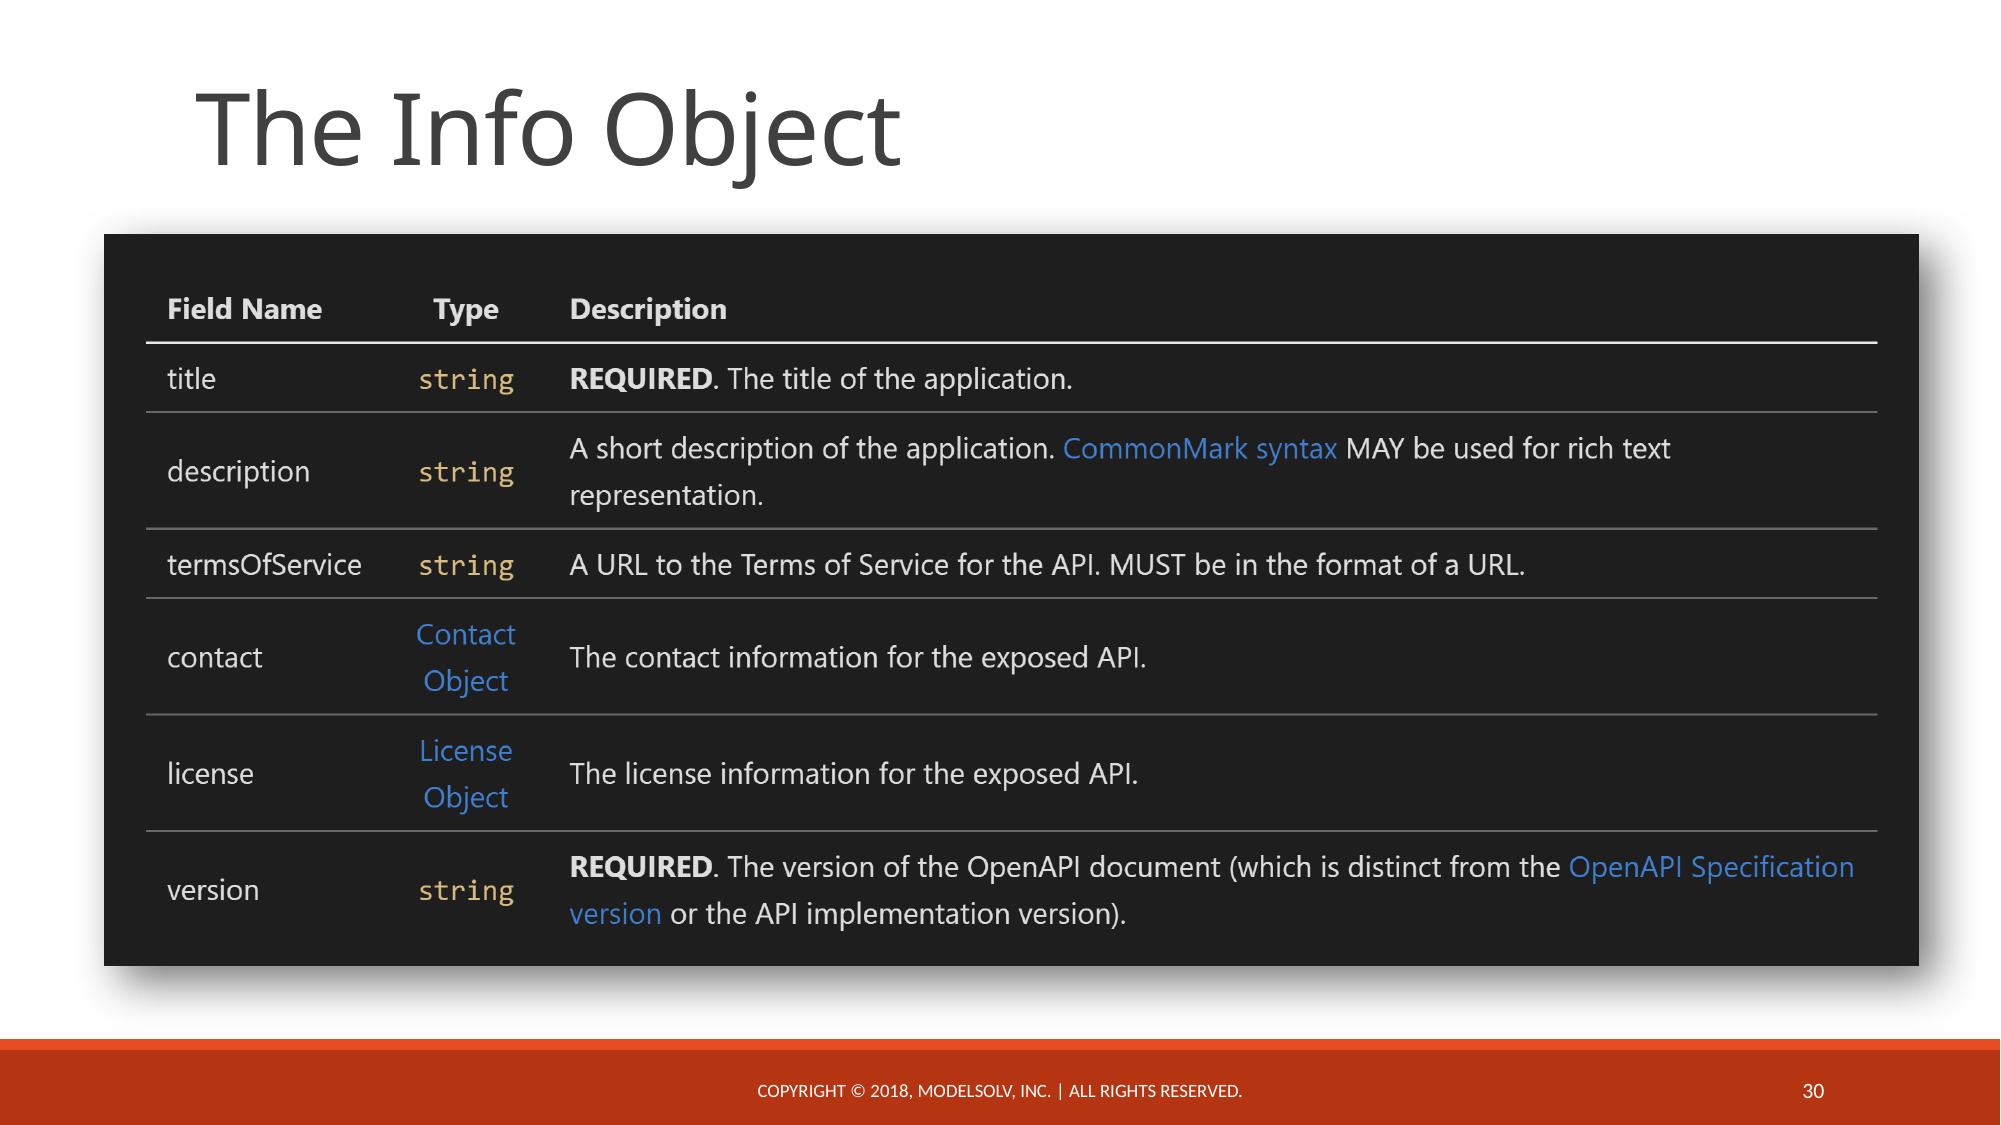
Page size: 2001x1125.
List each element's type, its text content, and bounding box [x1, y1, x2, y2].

footer Copyright © 2018, ModelSolv, Inc. | All rights reserved. [604, 1059, 1396, 1120]
title The Info Object [180, 47, 1830, 193]
picture [104, 233, 1920, 967]
slide_number 30 [1624, 1059, 1840, 1120]
